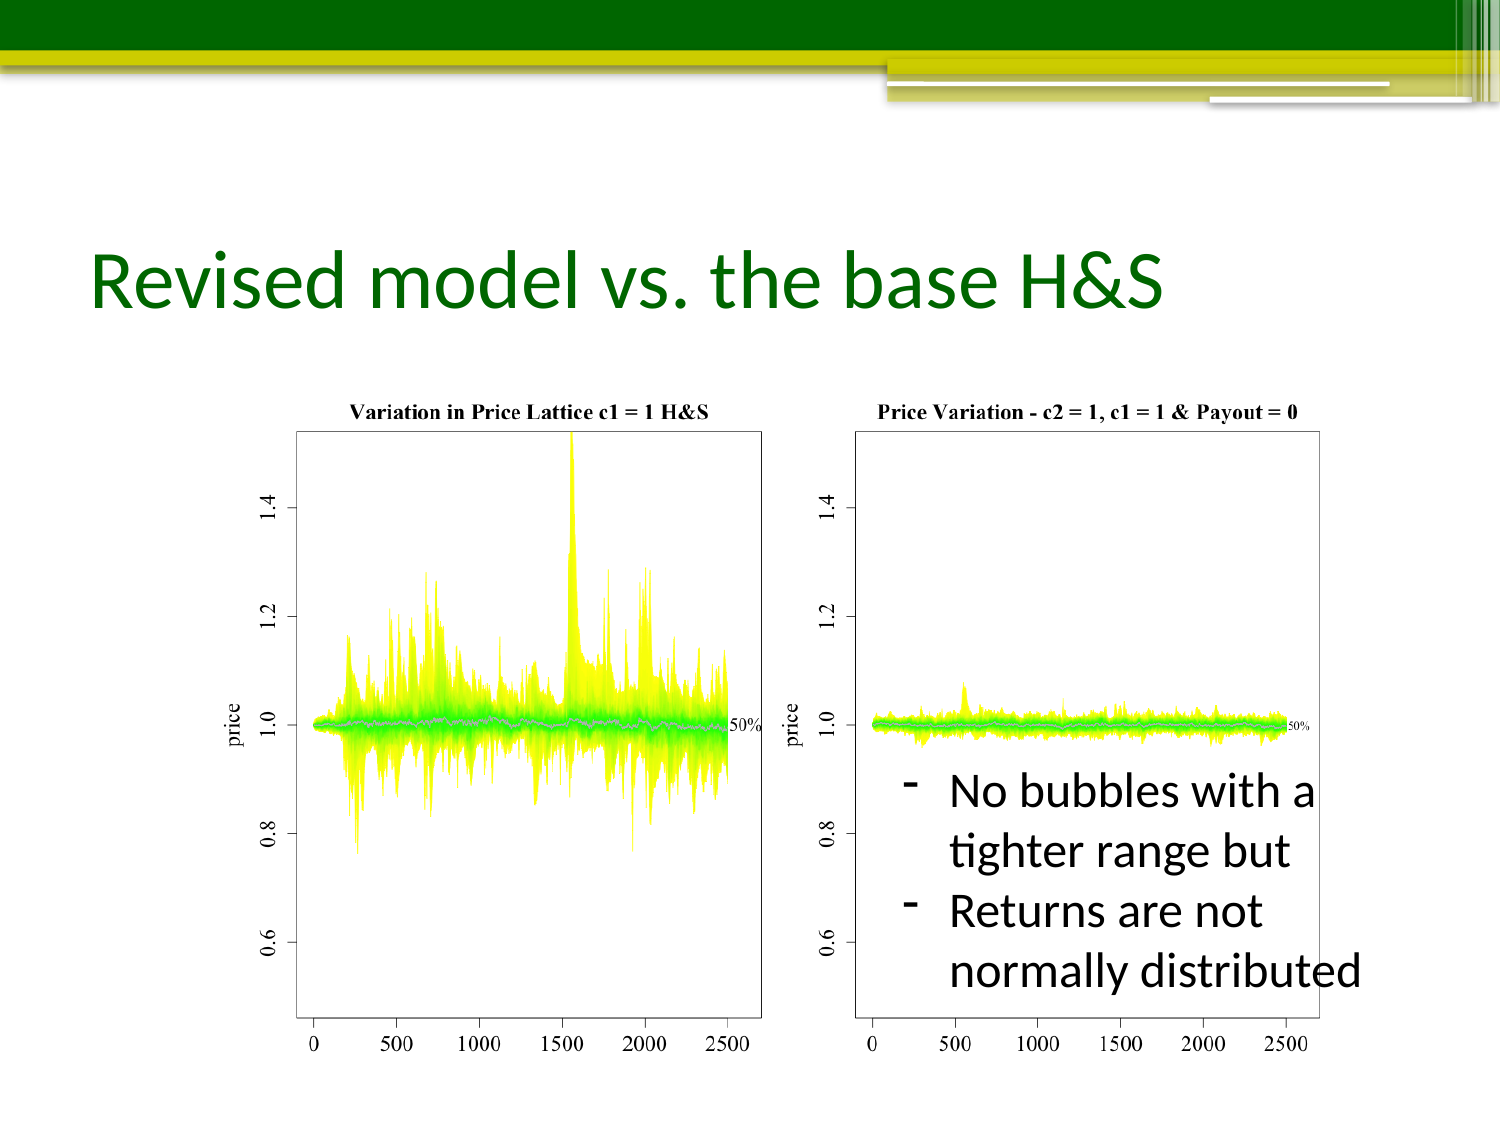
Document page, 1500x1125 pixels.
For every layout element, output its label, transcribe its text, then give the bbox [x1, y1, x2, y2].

title Revised model vs. the base H&S [75, 187, 1425, 363]
text_box No bubbles with a tighter range but Returns are not normally distributed [1338, 749, 1463, 1005]
picture [216, 391, 1333, 1058]
